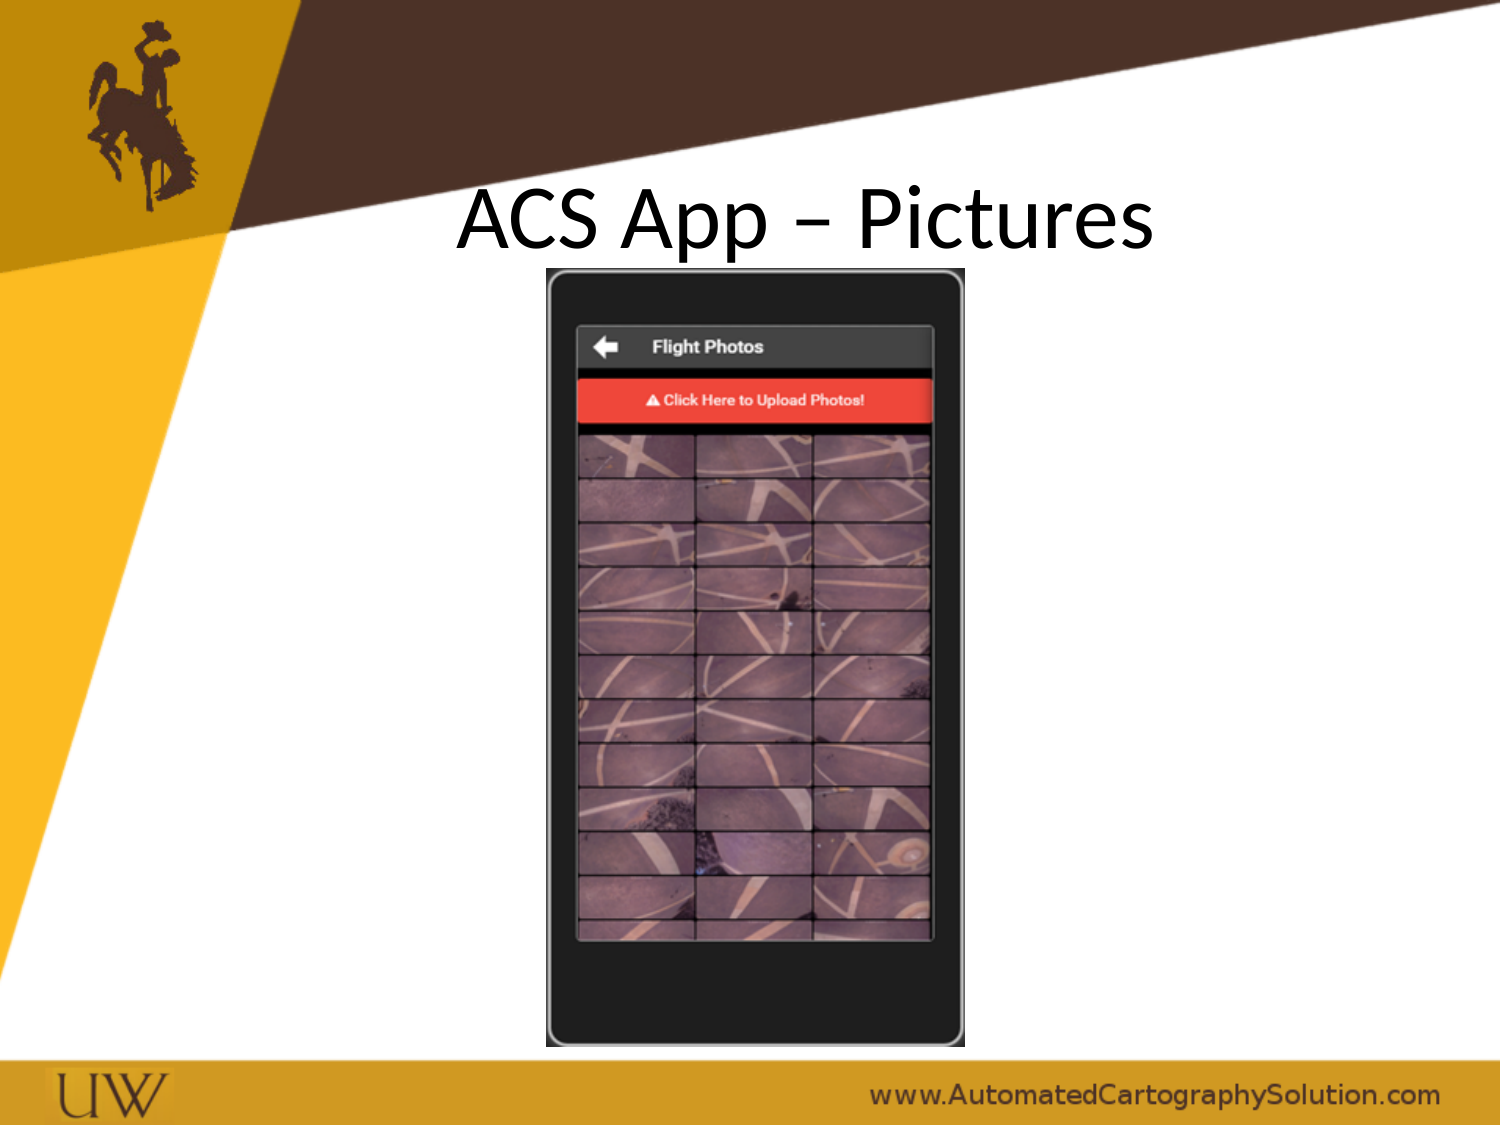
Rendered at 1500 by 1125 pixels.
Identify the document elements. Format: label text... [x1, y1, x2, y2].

picture [0, 0, 1500, 1125]
text_box ACS App – Pictures [218, 132, 1395, 292]
